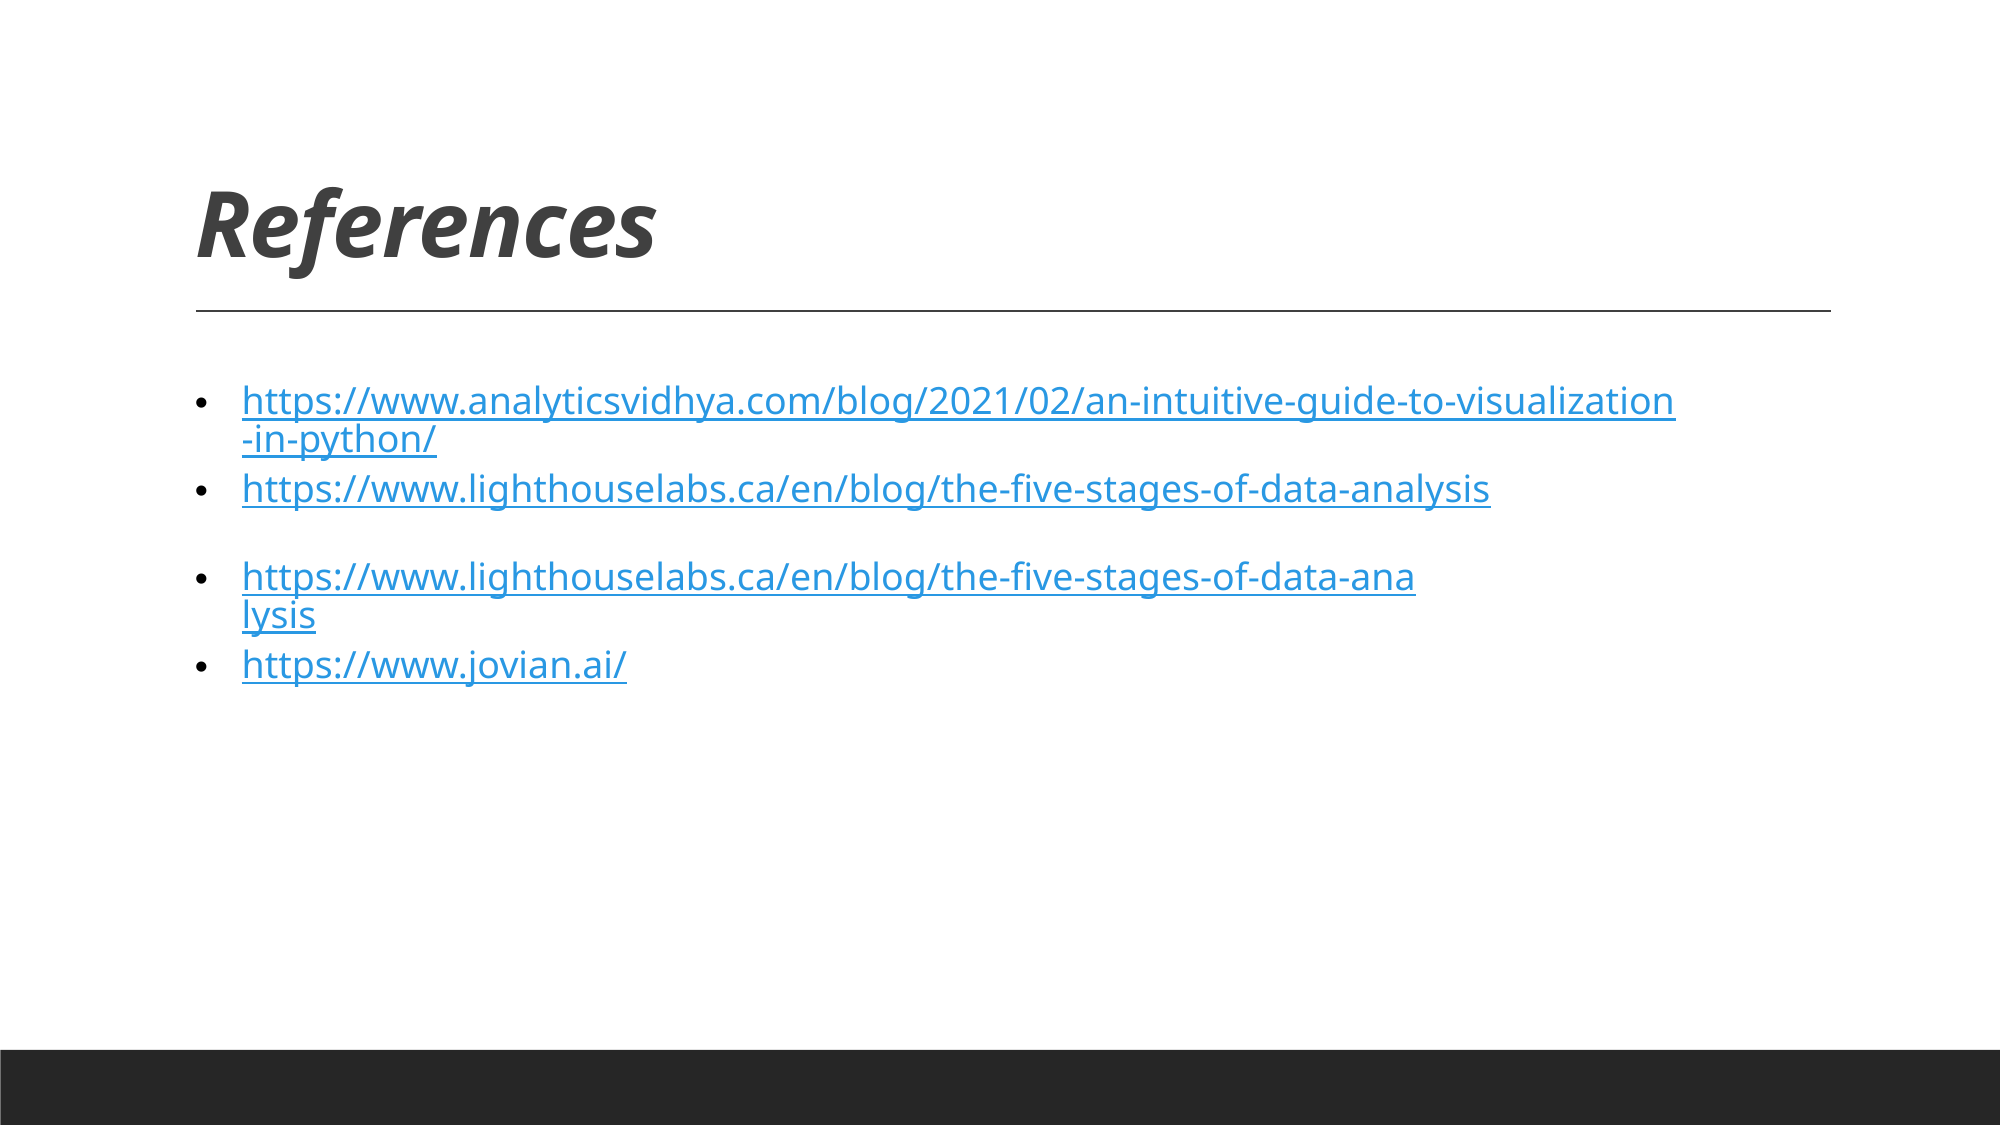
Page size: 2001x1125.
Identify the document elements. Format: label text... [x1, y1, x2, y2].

text_box https://www.lighthouselabs.ca/en/blog/the-five-stages-of-data-analysis [180, 457, 1562, 524]
title References [180, 47, 1830, 285]
text_box https://www.analyticsvidhya.com/blog/2021/02/an-intuitive-guide-to-visualization-in-python/ [179, 369, 1702, 436]
text_box https://www.jovian.ai/ [180, 633, 1181, 700]
text_box https://www.lighthouselabs.ca/en/blog/the-five-stages-of-data-analysis [180, 545, 1436, 612]
